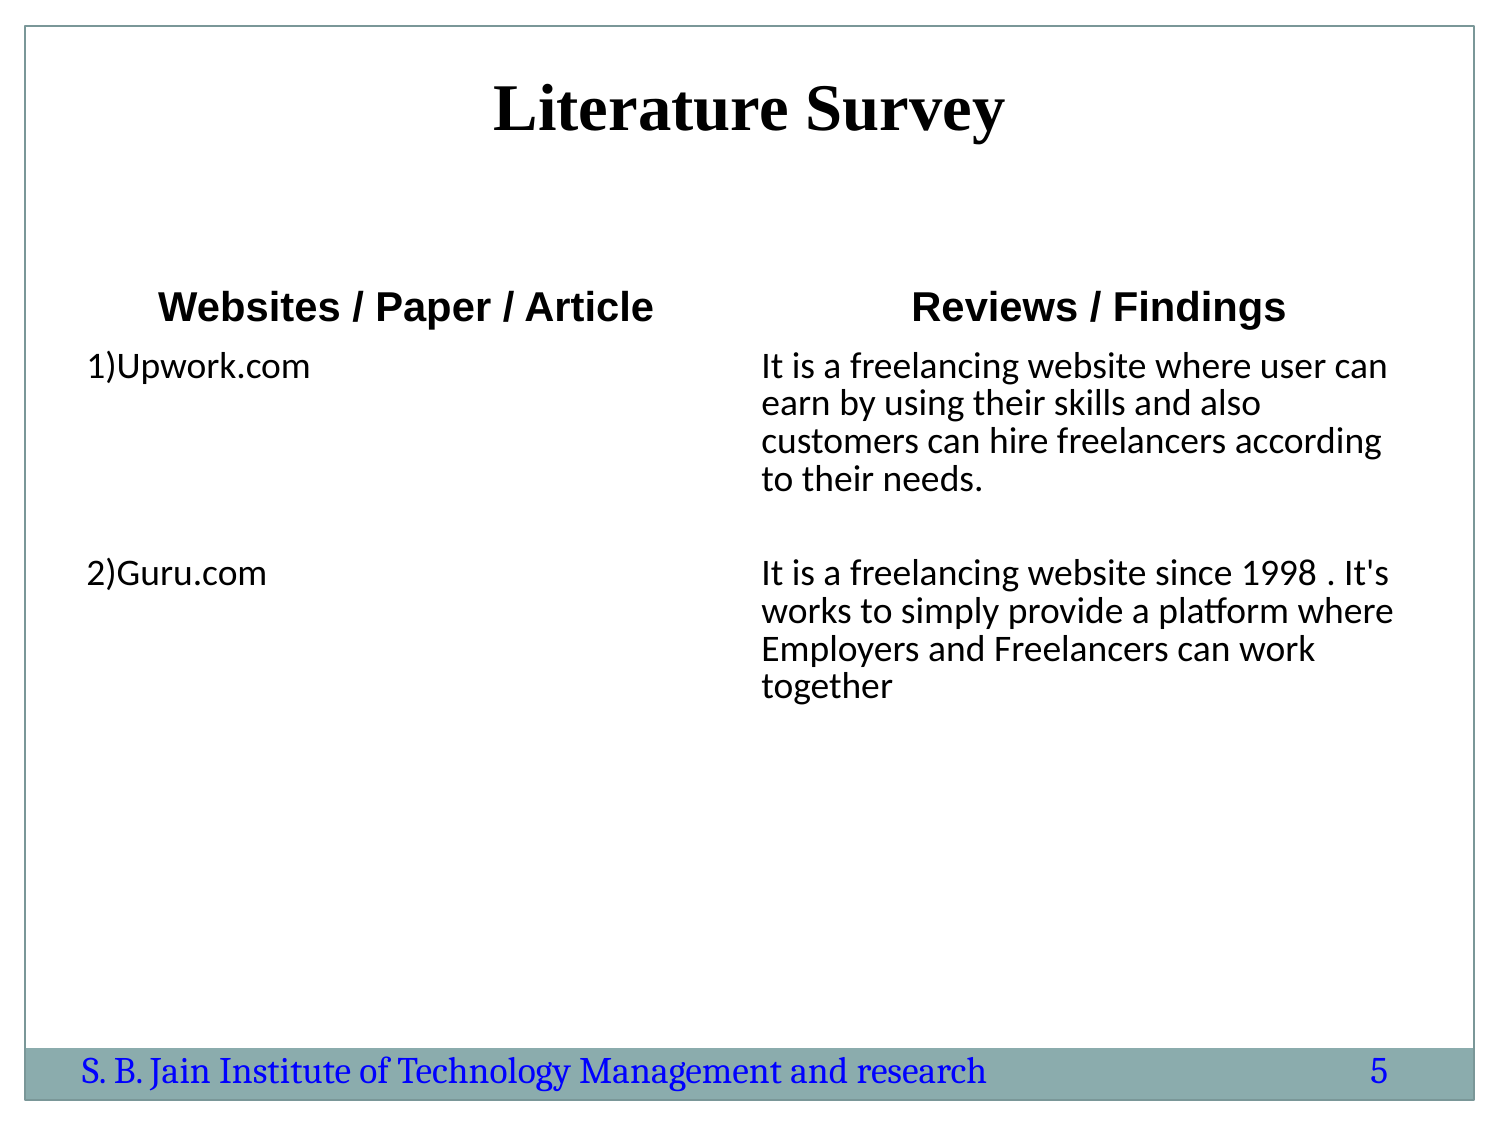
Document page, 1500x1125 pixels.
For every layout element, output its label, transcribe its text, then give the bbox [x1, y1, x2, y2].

table_header Reviews / Findings [750, 250, 1425, 342]
table_cell 2)Guru.com [75, 550, 750, 825]
text_box 5 [1355, 1012, 1452, 1125]
text_box Literature Survey [75, 45, 1425, 163]
text_box S. B. Jain Institute of Technology Management and research [67, 1012, 1164, 1125]
table_cell 1)Upwork.com [75, 342, 750, 550]
table_cell It is a freelancing website since 1998 . It's works to simply provide a platform where Employers and Freelancers can work together [750, 550, 1425, 825]
table_cell It is a freelancing website where user can earn by using their skills and also customers can hire freelancers according to their needs. [750, 342, 1425, 550]
table_header Websites / Paper / Article [75, 250, 750, 342]
